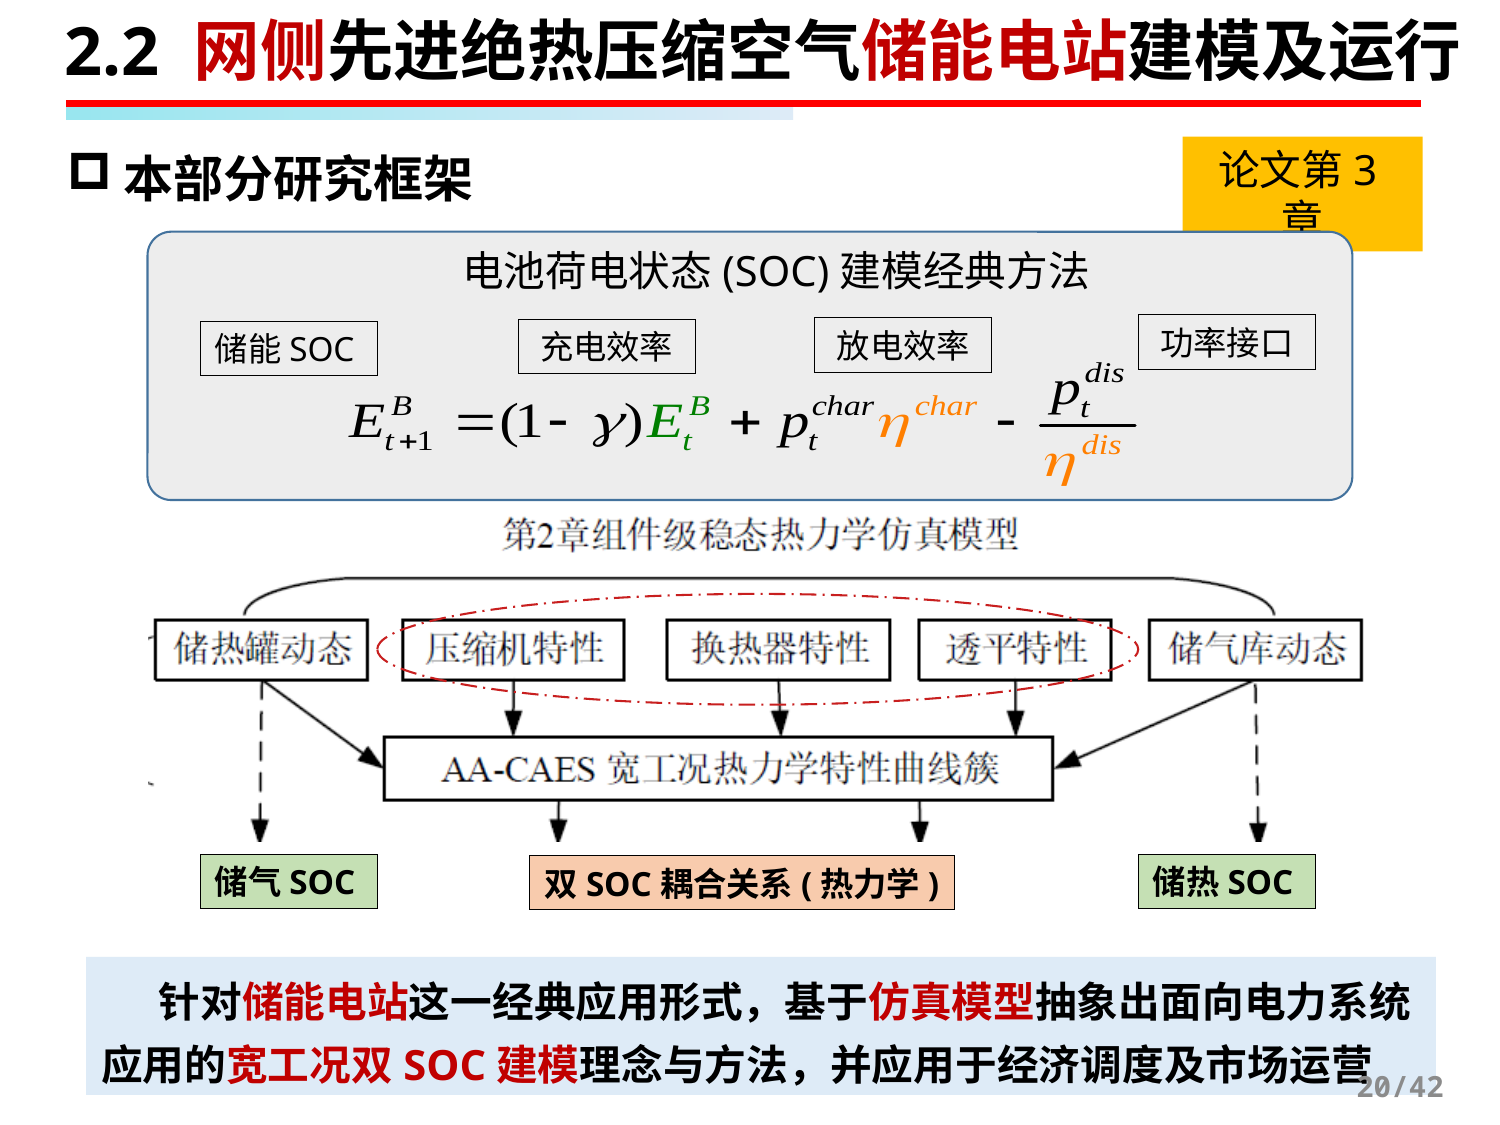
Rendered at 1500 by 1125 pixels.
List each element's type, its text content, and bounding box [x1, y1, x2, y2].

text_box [147, 231, 1353, 502]
text_box [897, 102, 1447, 114]
slide_number 20/42 [1121, 1057, 1459, 1118]
text_box 储热SOC [1138, 854, 1316, 909]
text_box 双SOC耦合关系(热力学) [529, 855, 955, 910]
text_box 本部分研究框架 [52, 125, 750, 215]
text_box 2.2 网侧先进绝热压缩空气储能电站建模及运行 [49, 0, 1500, 102]
text_box 针对储能电站这一经典应用形式，基于仿真模型抽象出面向电力系统应用的宽工况双SOC建模理念与方法，并应用于经济调度及市场运营 [86, 956, 1436, 1095]
text_box 储气SOC [200, 854, 378, 909]
picture [148, 508, 1374, 842]
text_box 论文第3章 [1182, 136, 1423, 252]
